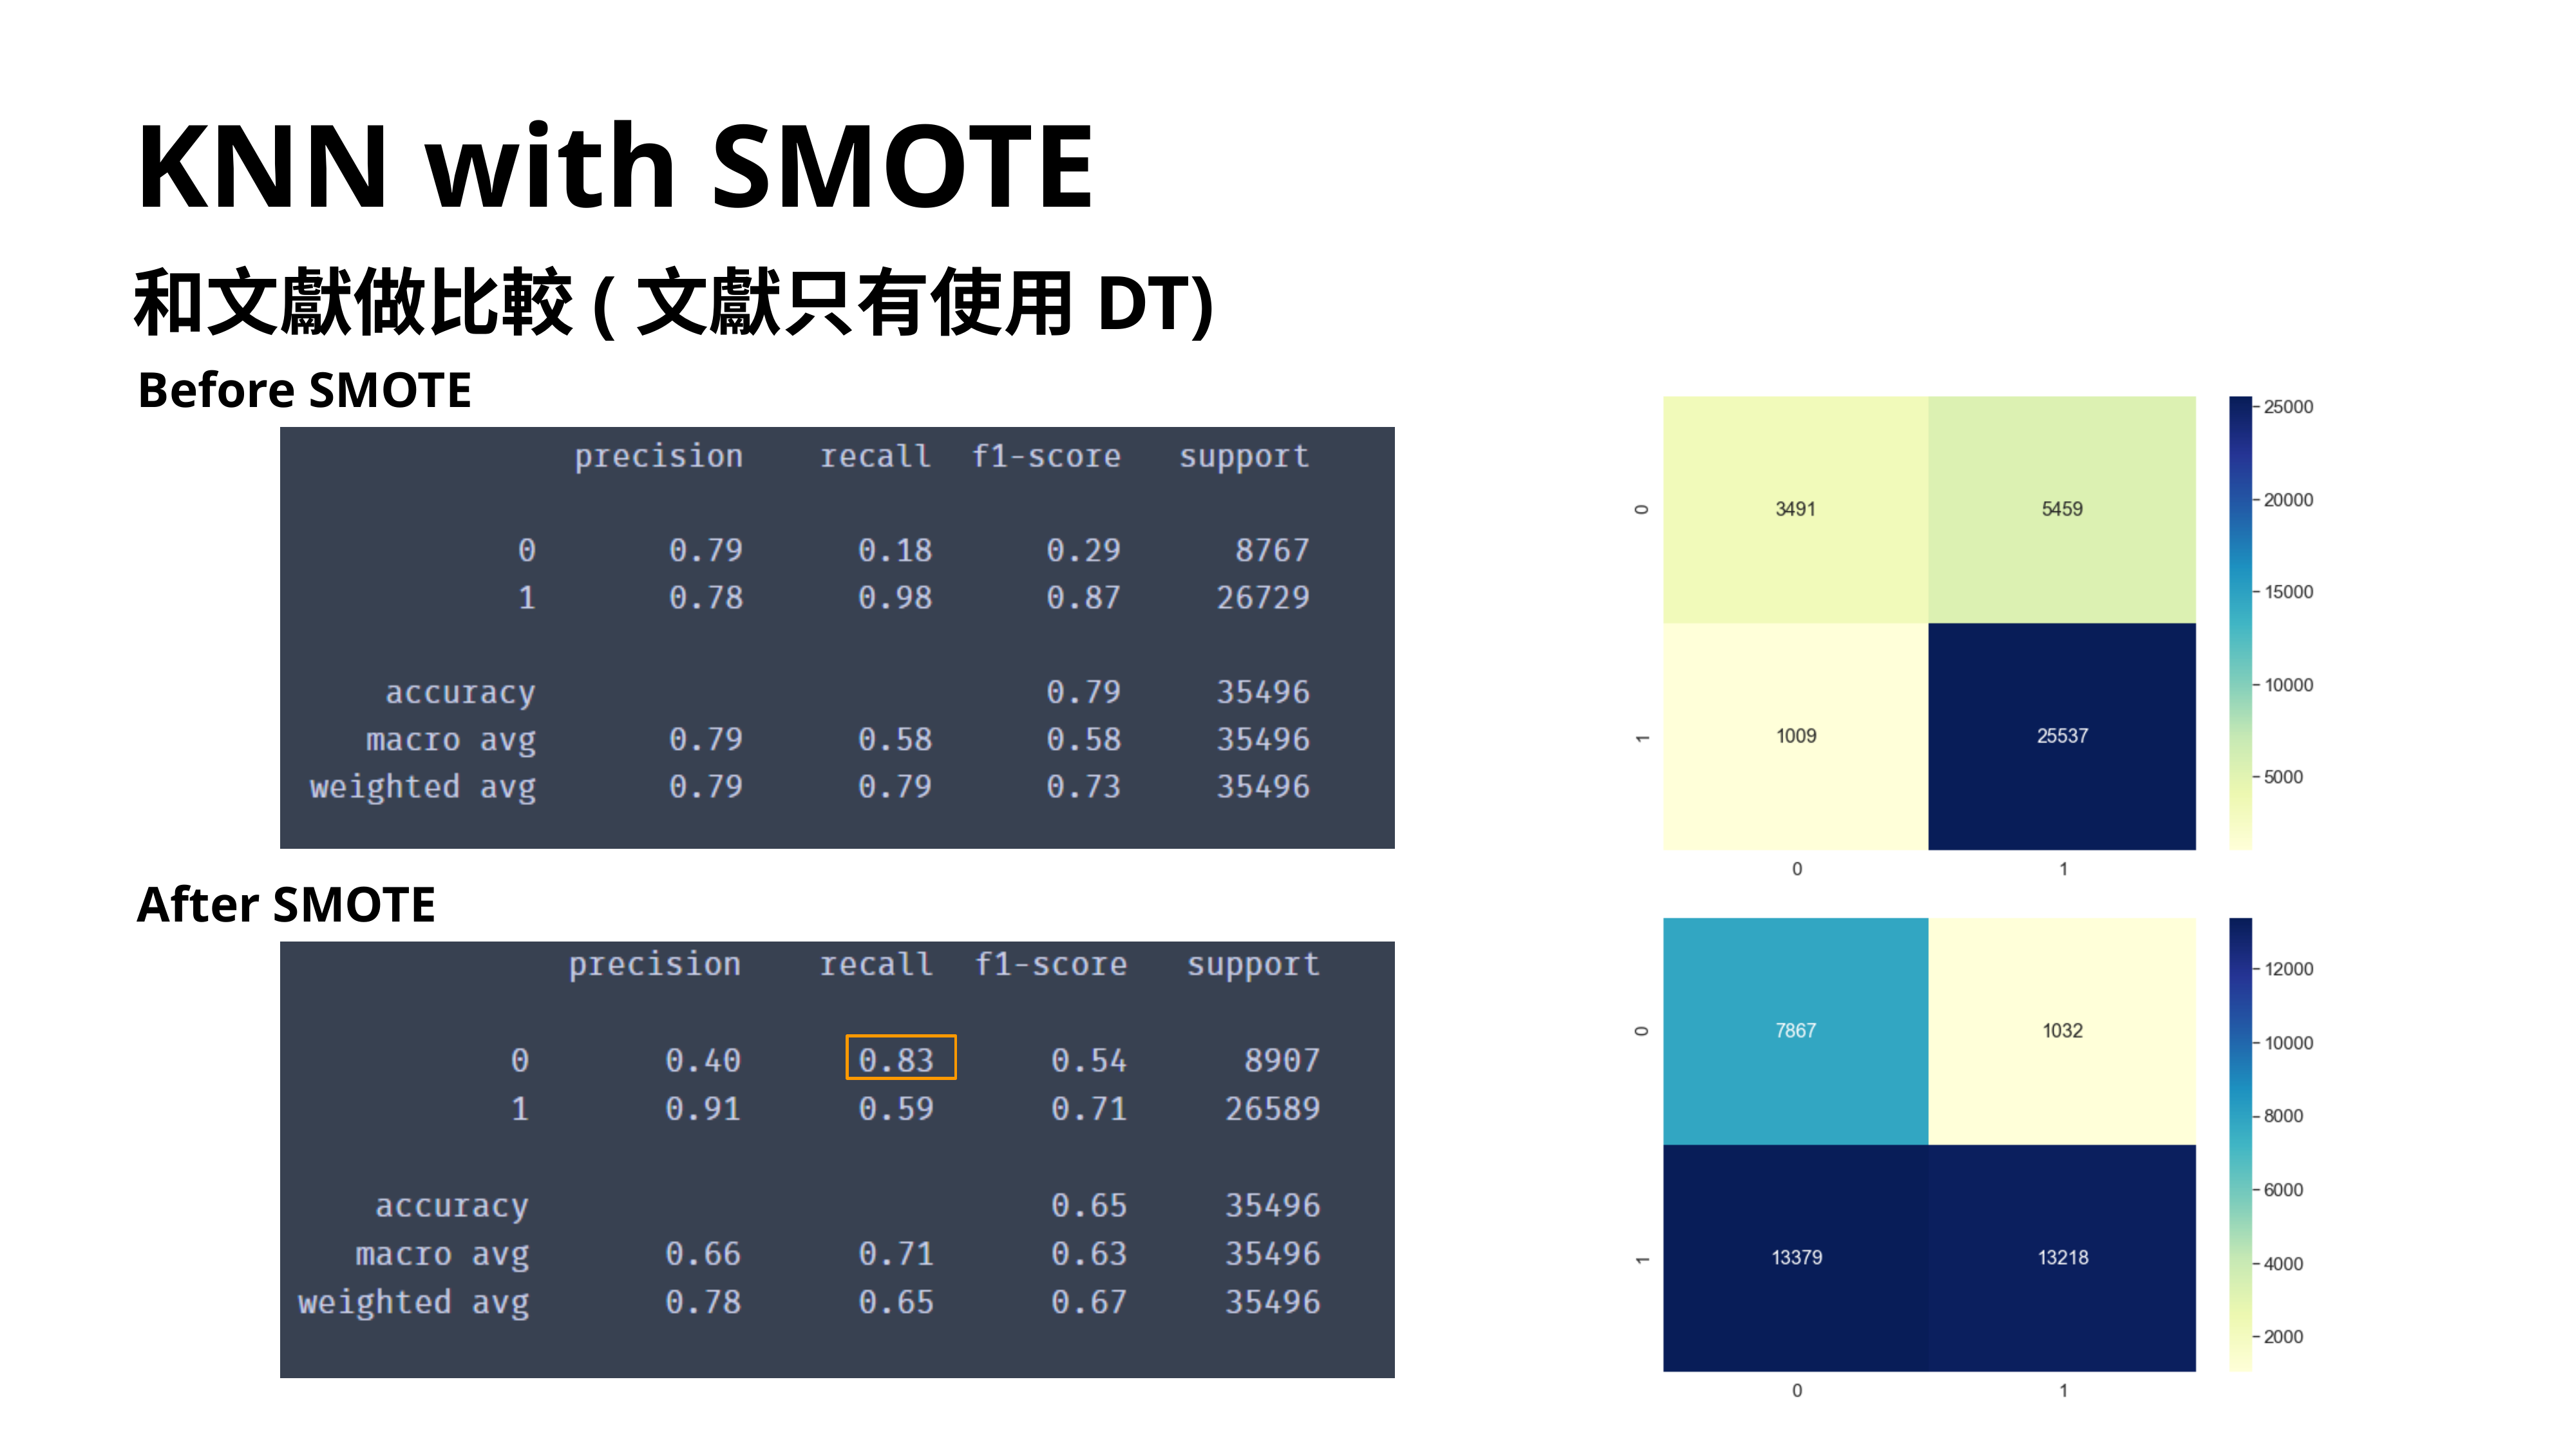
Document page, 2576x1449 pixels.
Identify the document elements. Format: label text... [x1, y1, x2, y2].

text_box After SMOTE [127, 864, 1147, 942]
picture [1627, 910, 2323, 1410]
picture [1627, 388, 2323, 888]
text_box Before SMOTE [127, 349, 1147, 427]
list 和文獻做比較(文獻只有使用DT) [127, 251, 2449, 350]
text_box [890, 251, 2092, 293]
picture [280, 427, 1395, 849]
picture [280, 942, 1395, 1378]
title KNN with SMOTE [127, 114, 2449, 251]
